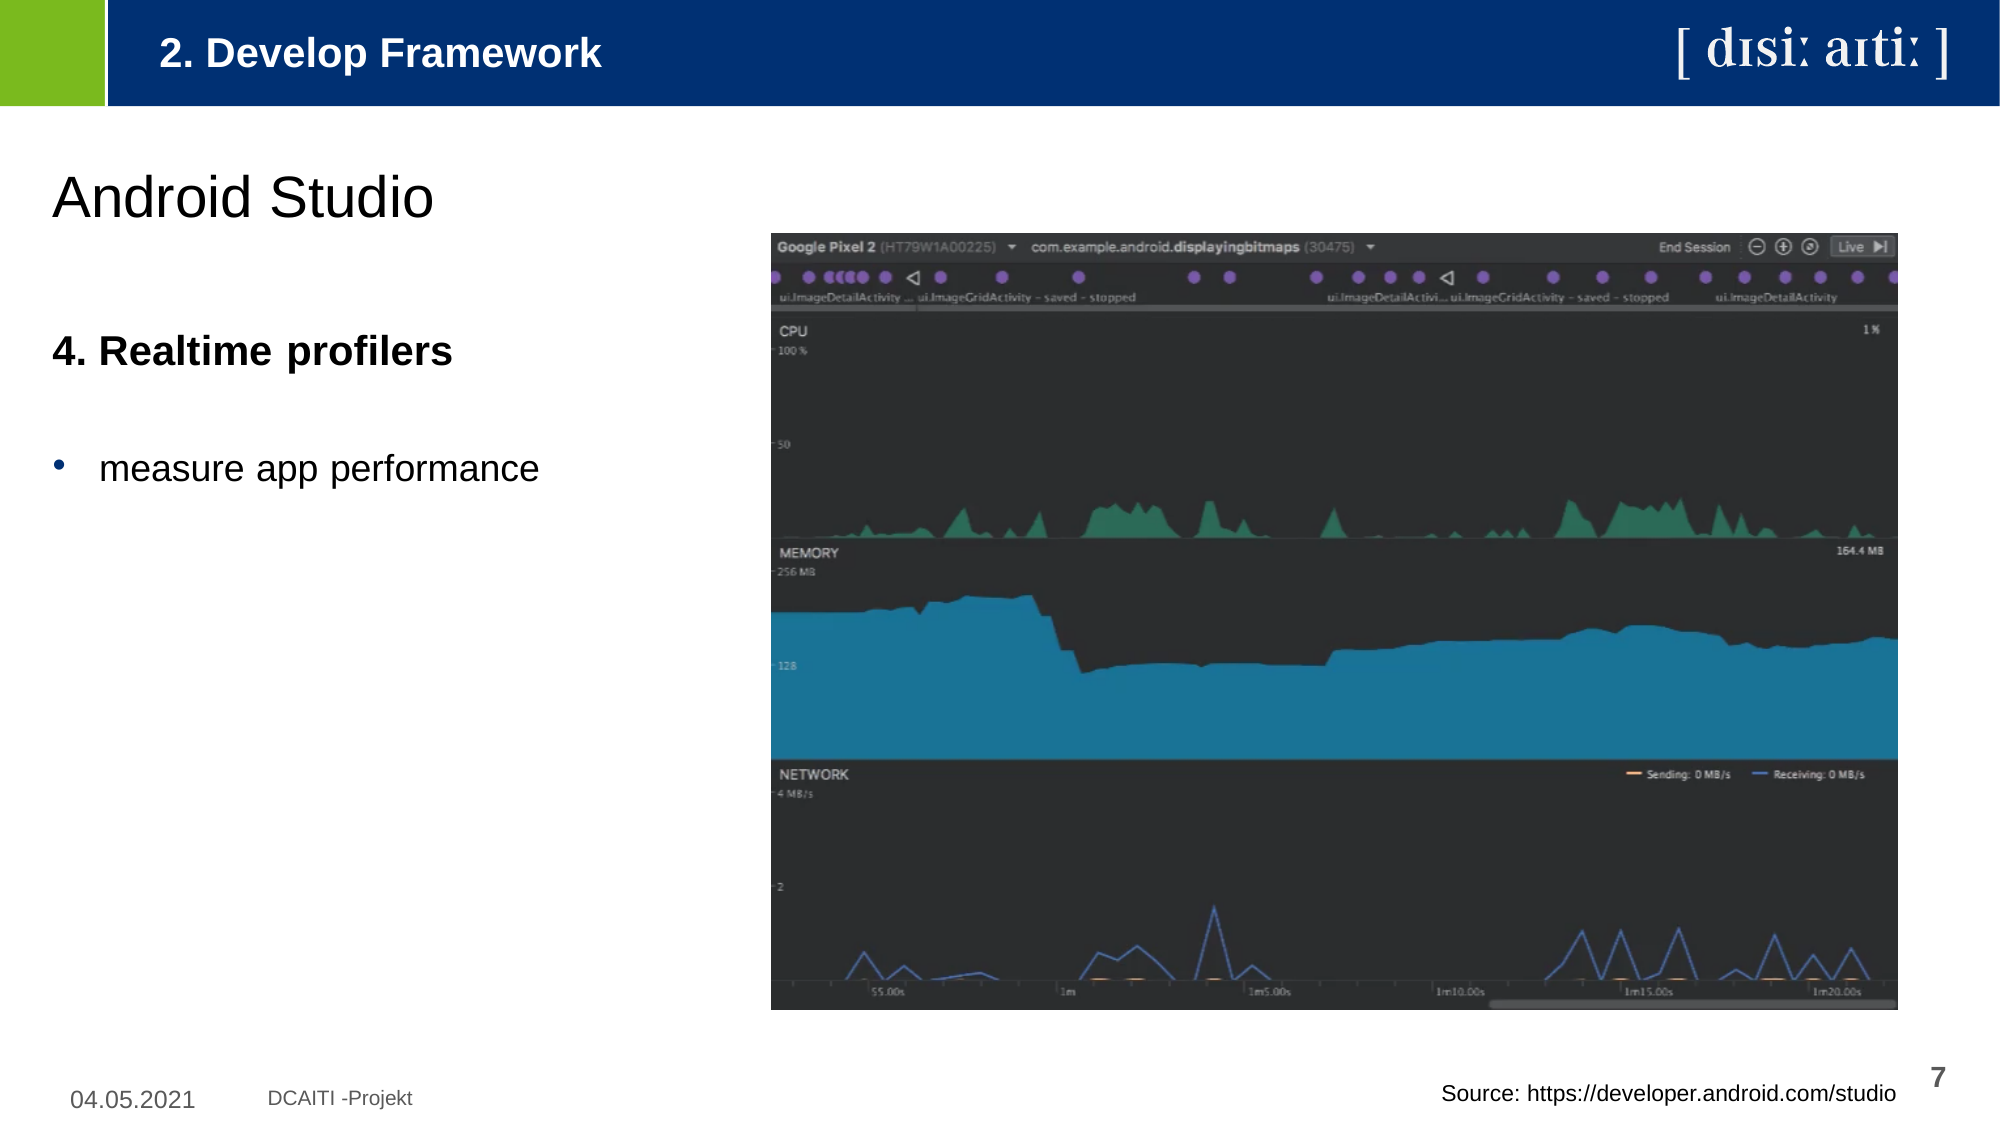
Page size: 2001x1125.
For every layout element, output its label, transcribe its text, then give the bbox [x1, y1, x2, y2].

text_box 7 [1850, 1022, 1947, 1125]
text_box 2. Develop Framework [106, 0, 1628, 107]
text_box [769, 232, 1899, 1011]
text_box Source: https://developer.android.com/studio [1426, 1070, 1912, 1113]
text_box Android Studio 4. Realtime profilers measure app performance [52, 159, 788, 1019]
text_box 04.05.2021 [52, 1071, 215, 1125]
text_box DCAITI -Projekt [267, 1071, 1841, 1125]
